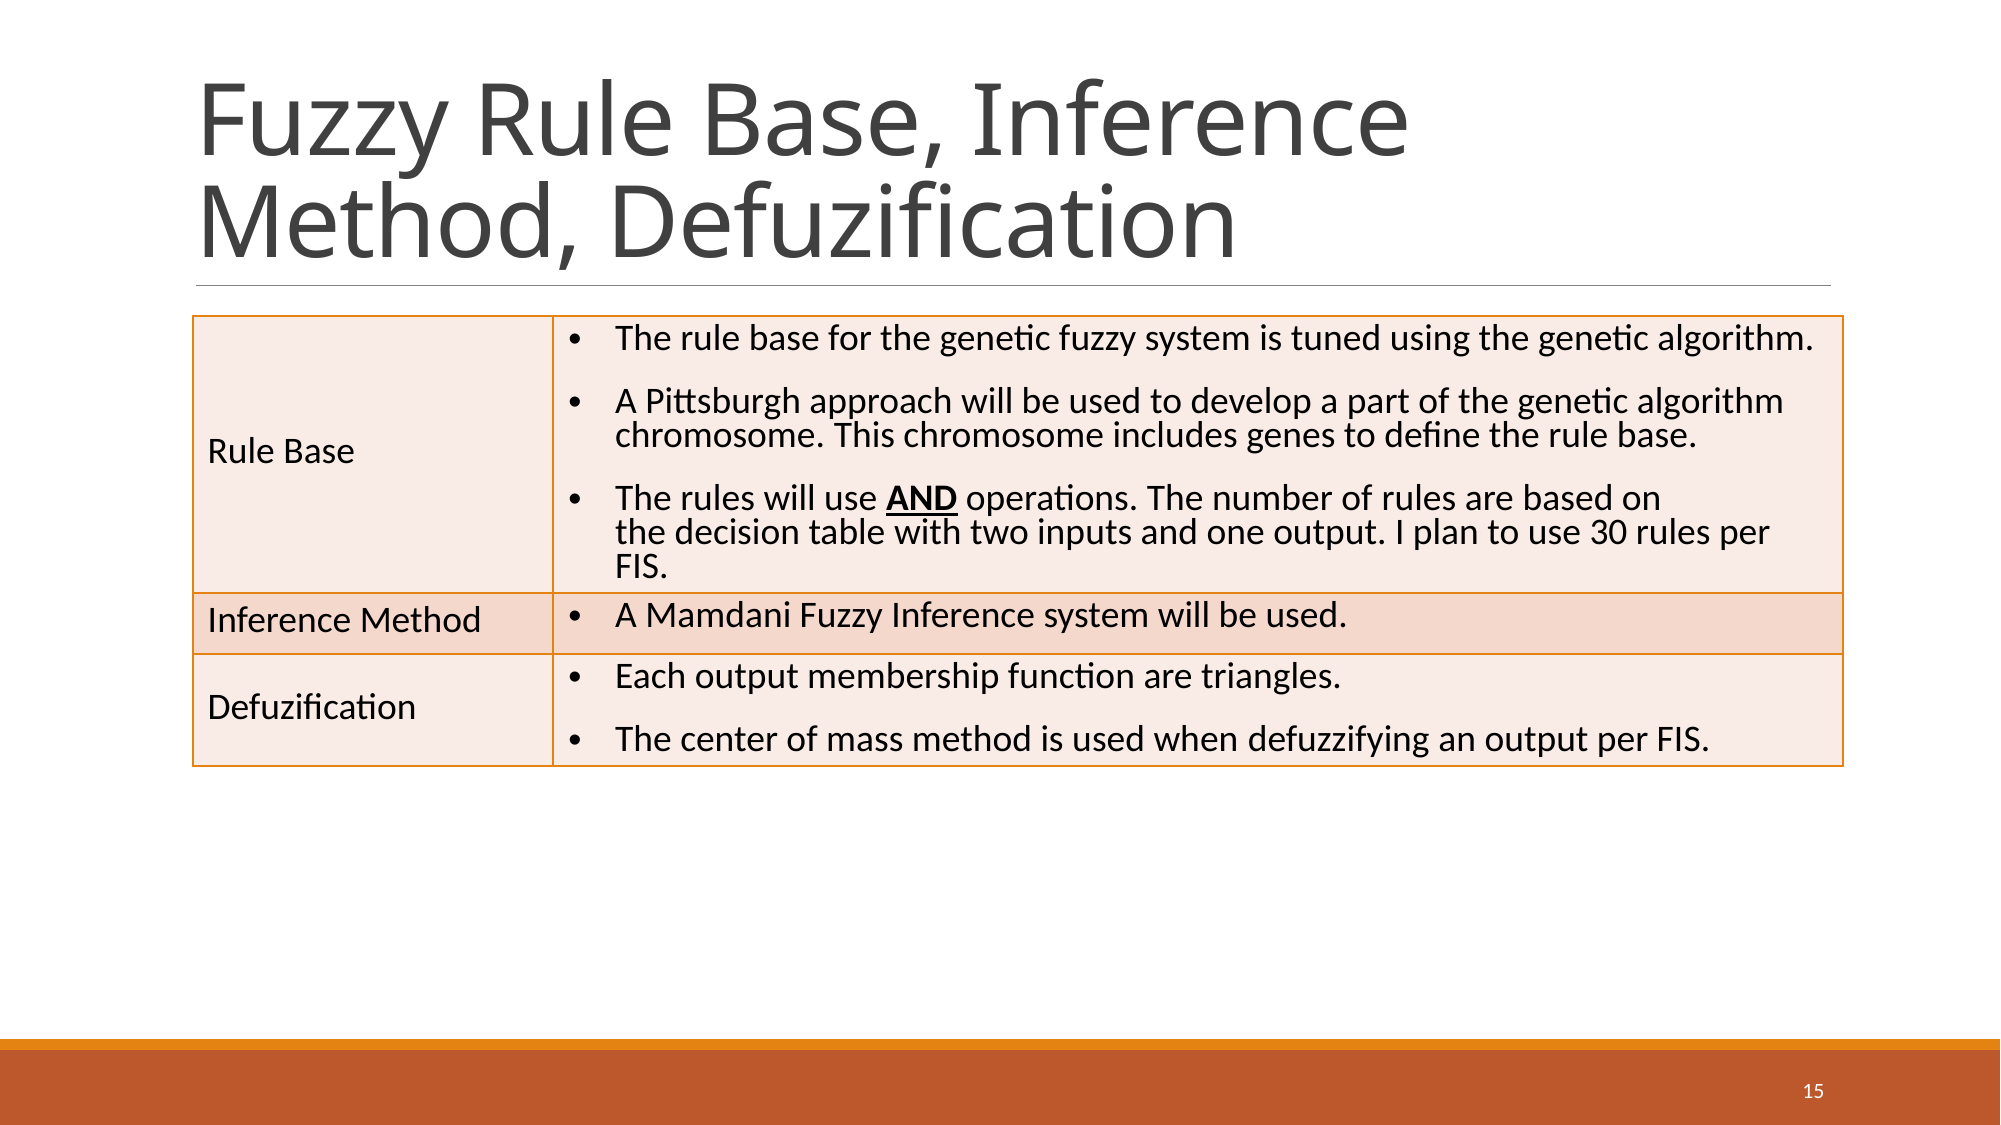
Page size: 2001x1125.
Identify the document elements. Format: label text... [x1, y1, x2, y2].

slide_number 15 [1624, 1059, 1840, 1120]
table_header Rule Base [194, 317, 552, 592]
table_cell Inference Method [194, 594, 552, 653]
table_cell A Mamdani Fuzzy Inference system will be used. [554, 594, 1842, 653]
title Fuzzy Rule Base, Inference Method, Defuzification [180, 47, 1830, 285]
table_cell Defuzification [194, 655, 552, 765]
table_cell Each output membership function are triangles. The center of mass method is used when defuzzifying an output per FIS. [554, 655, 1842, 765]
table_header The rule base for the genetic fuzzy system is tuned using the genetic algorithm. A Pittsburgh approach will be used to develop a part of the genetic algorithm chromosome. This chromosome includes genes to define the rule base. The rules will use AND operations. The number of rules are based on the decision table with two inputs and one output. I plan to use 30 rules per FIS. [554, 317, 1842, 592]
